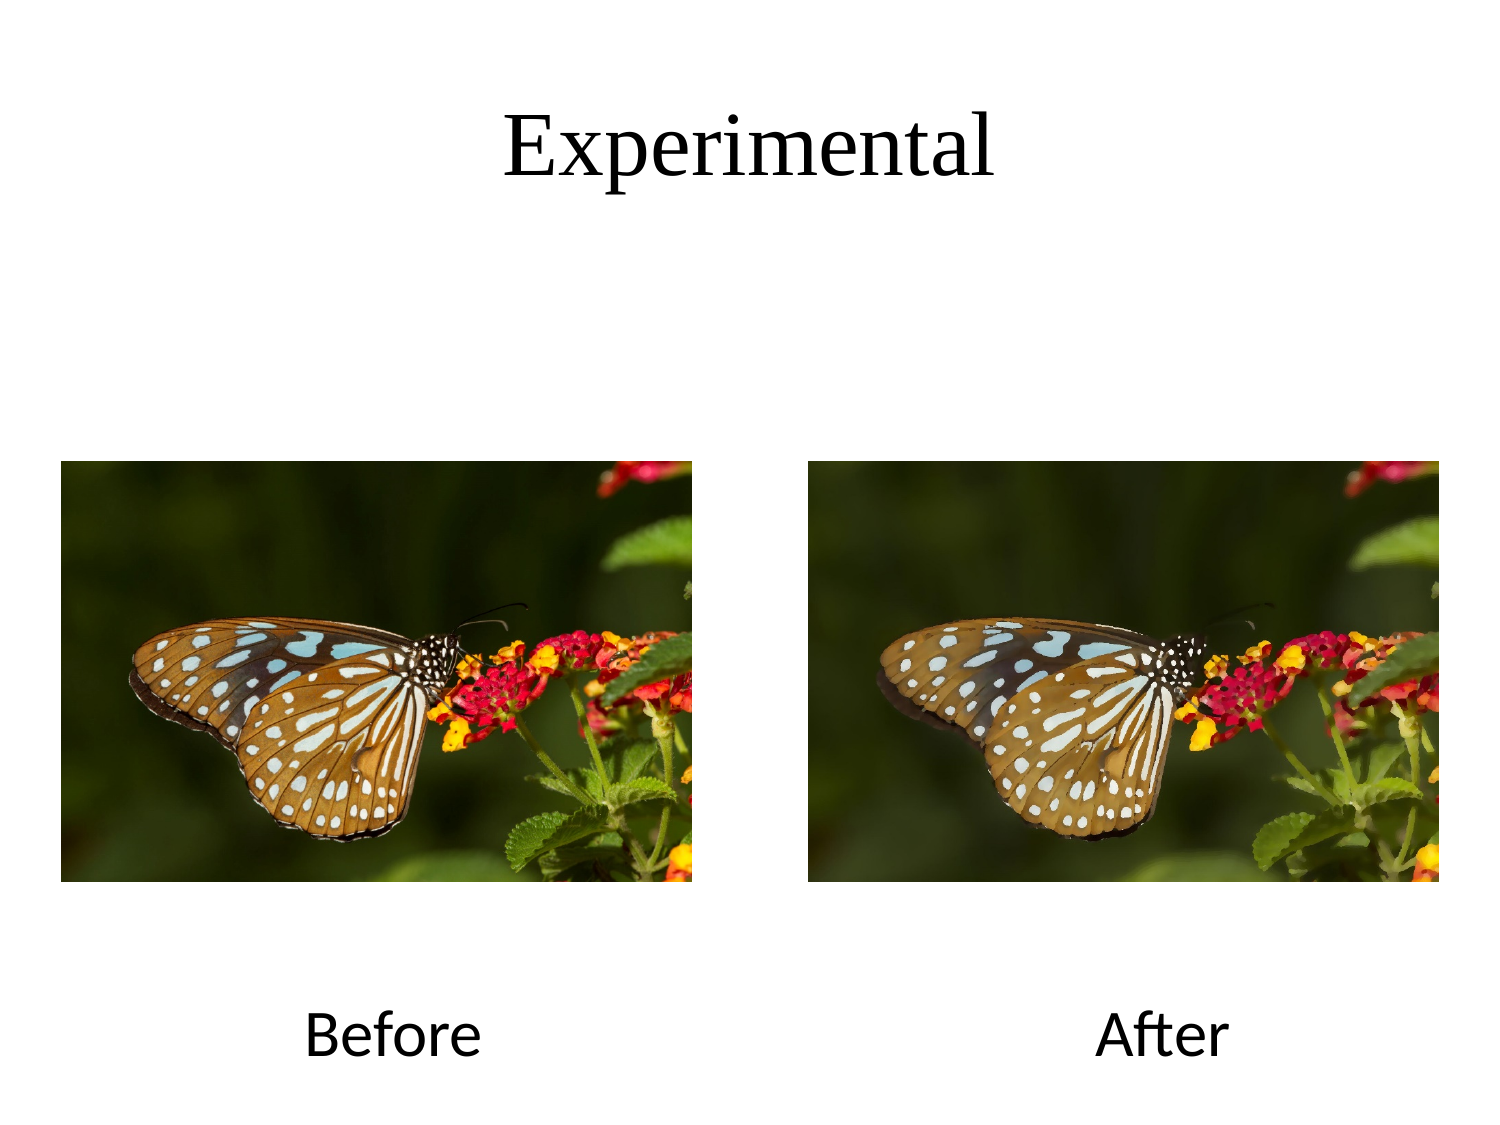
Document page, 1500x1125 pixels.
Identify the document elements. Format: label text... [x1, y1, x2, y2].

text_box Before [289, 982, 660, 1078]
picture [808, 461, 1439, 882]
text_box After [1080, 982, 1498, 1078]
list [61, 461, 692, 882]
title Experimental [75, 45, 1425, 233]
